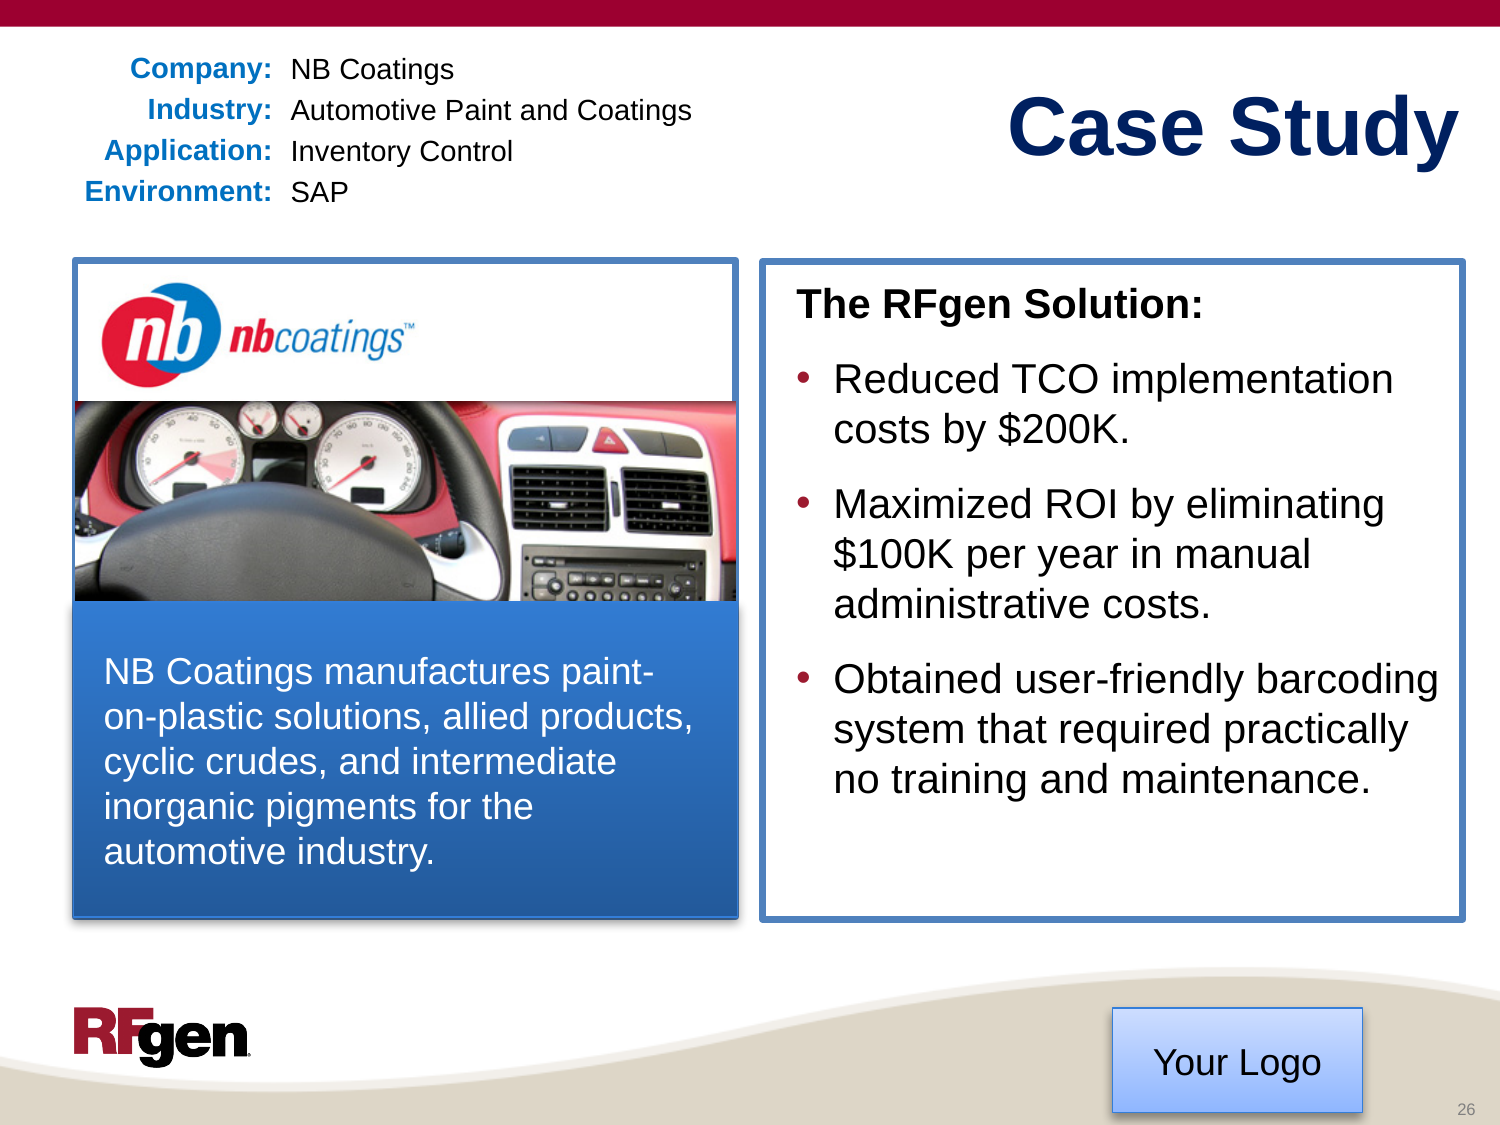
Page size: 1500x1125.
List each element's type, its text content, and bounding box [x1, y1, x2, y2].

text_box NB Coatings manufactures paint-on-plastic solutions, allied products, cyclic crudes, and intermediate inorganic pigments for the automotive industry. [73, 615, 738, 918]
list The RFgen Solution: Reduced TCO implementation costs by $200K. Maximized ROI by eliminating $100K per year in manual administrative costs. Obtained user‐friendly barcoding system that required practically no training and maintenance. [759, 258, 1466, 923]
picture [0, 958, 1500, 1125]
text_box NB Coatings Automotive Paint and Coatings Inventory Control SAP [275, 42, 963, 216]
title Case Study [987, 64, 1475, 195]
text_box Company: Industry: Application: Environment: [60, 41, 288, 215]
picture [75, 275, 737, 605]
slide_number 26 [1435, 1079, 1498, 1125]
list [72, 257, 739, 403]
